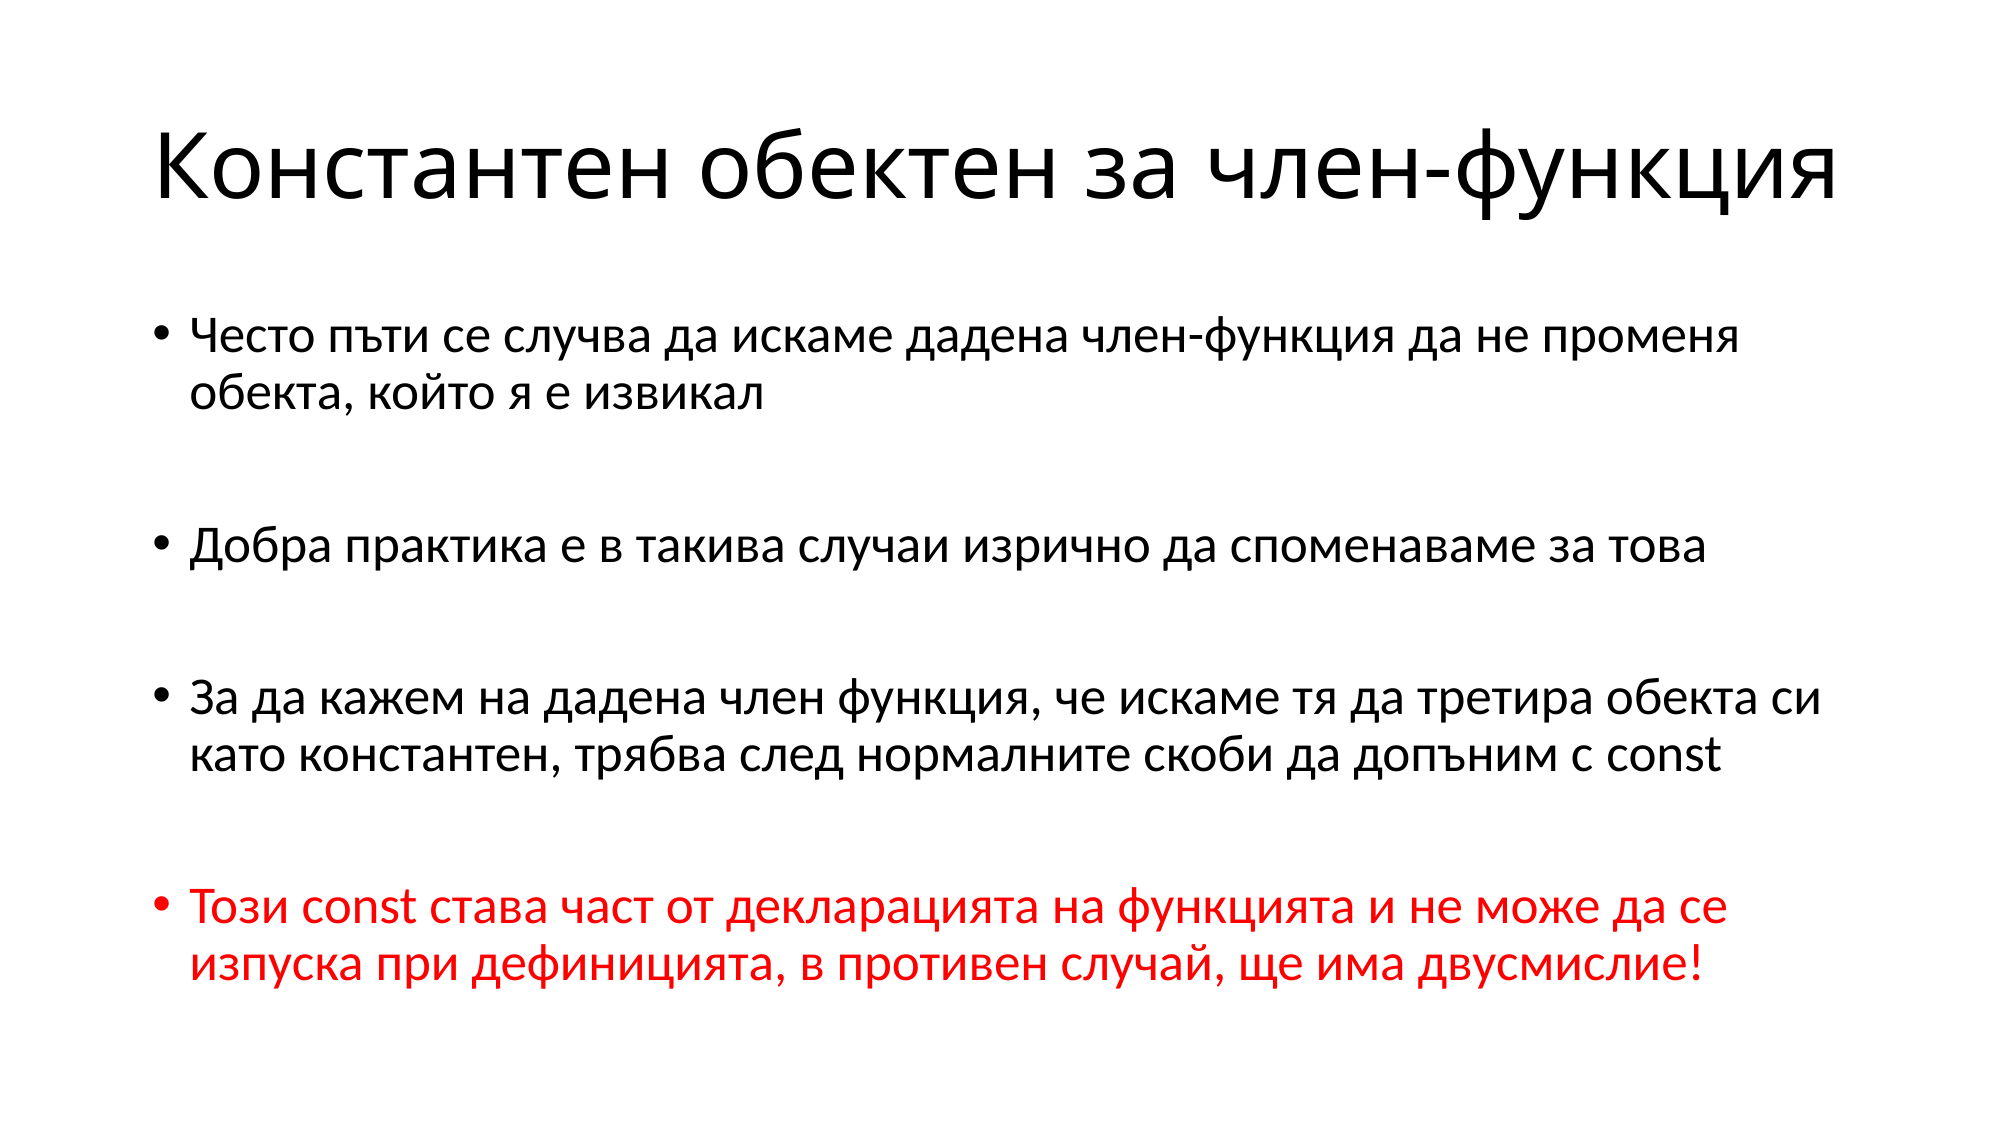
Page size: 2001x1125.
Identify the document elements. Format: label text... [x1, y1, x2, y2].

list Често пъти се случва да искаме дадена член-функция да не променя обекта, който я е извикал Добра практика е в такива случаи изрично да споменаваме за това За да кажем на дадена член функция, че искаме тя да третира обекта си като константен, трябва след нормалните скоби да допъним с const Този const става част от декларацията на функцията и не може да се изпуска при дефиницията, в противен случай, ще има двусмислие! [137, 299, 1863, 1014]
title Константен обектен за член-функция [137, 59, 1863, 278]
